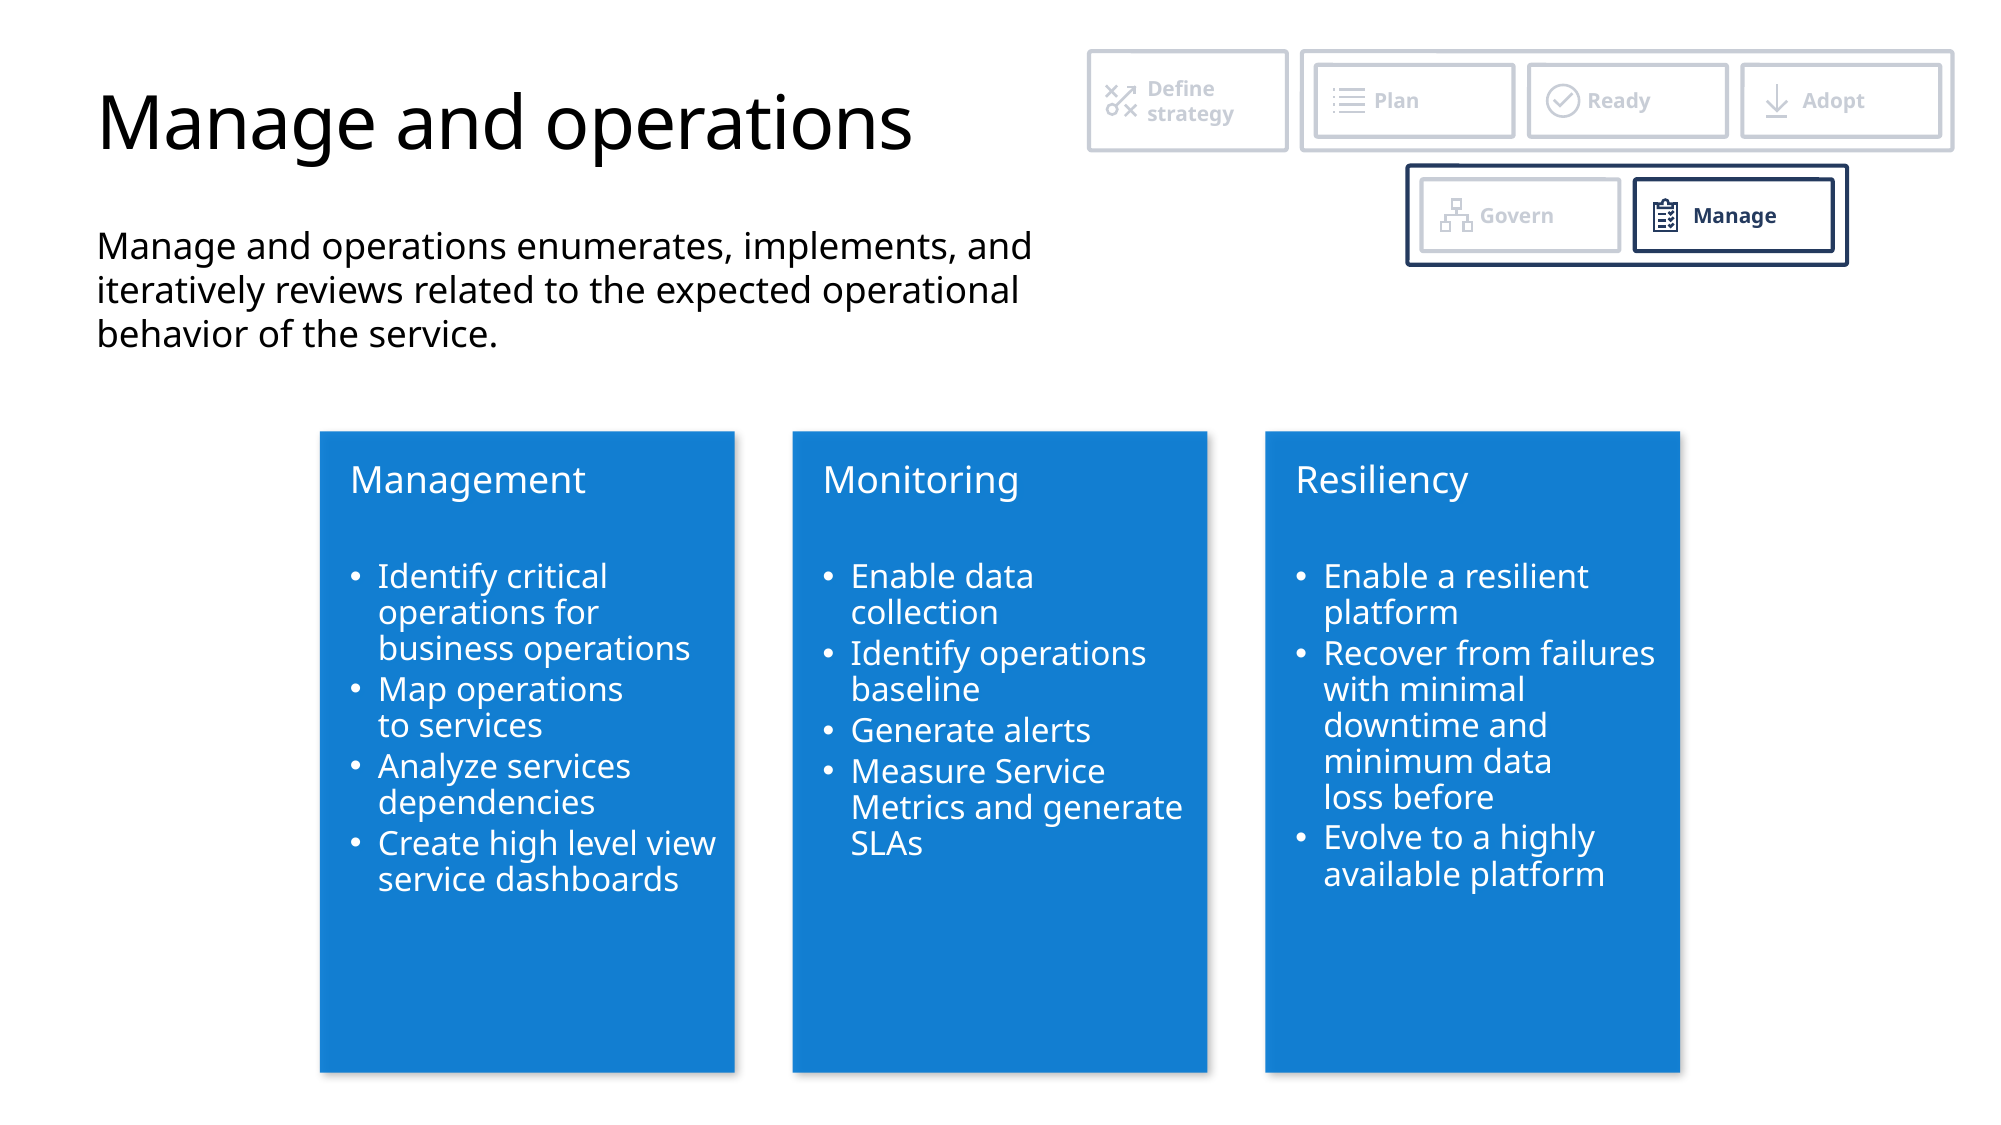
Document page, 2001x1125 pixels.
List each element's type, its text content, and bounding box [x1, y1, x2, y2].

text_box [1632, 179, 1835, 252]
title Manage and operations [96, 75, 1904, 166]
text_box Manage and operations enumerates, implements, and iteratively reviews related to the expected operational behavior of the service. [96, 215, 1097, 363]
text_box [1419, 179, 1622, 252]
text_box Resiliency Enable a resilient platform Recover from failures with minimal downtime and minimum data loss before Evolve to a highly available platform [1264, 431, 1681, 1074]
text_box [1313, 64, 1516, 137]
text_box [1527, 64, 1730, 137]
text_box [1087, 50, 1289, 151]
text_box [1073, 35, 1961, 158]
text_box [1406, 164, 1849, 266]
text_box Monitoring Enable data collection Identify operations baseline Generate alerts Measure Service Metrics and generate SLAs [792, 431, 1208, 1074]
text_box Management Identify critical operations for business operations Map operations to services Analyze services dependencies Create high level view service dashboards [319, 431, 735, 1074]
text_box [1417, 172, 1625, 260]
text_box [1742, 64, 1941, 137]
